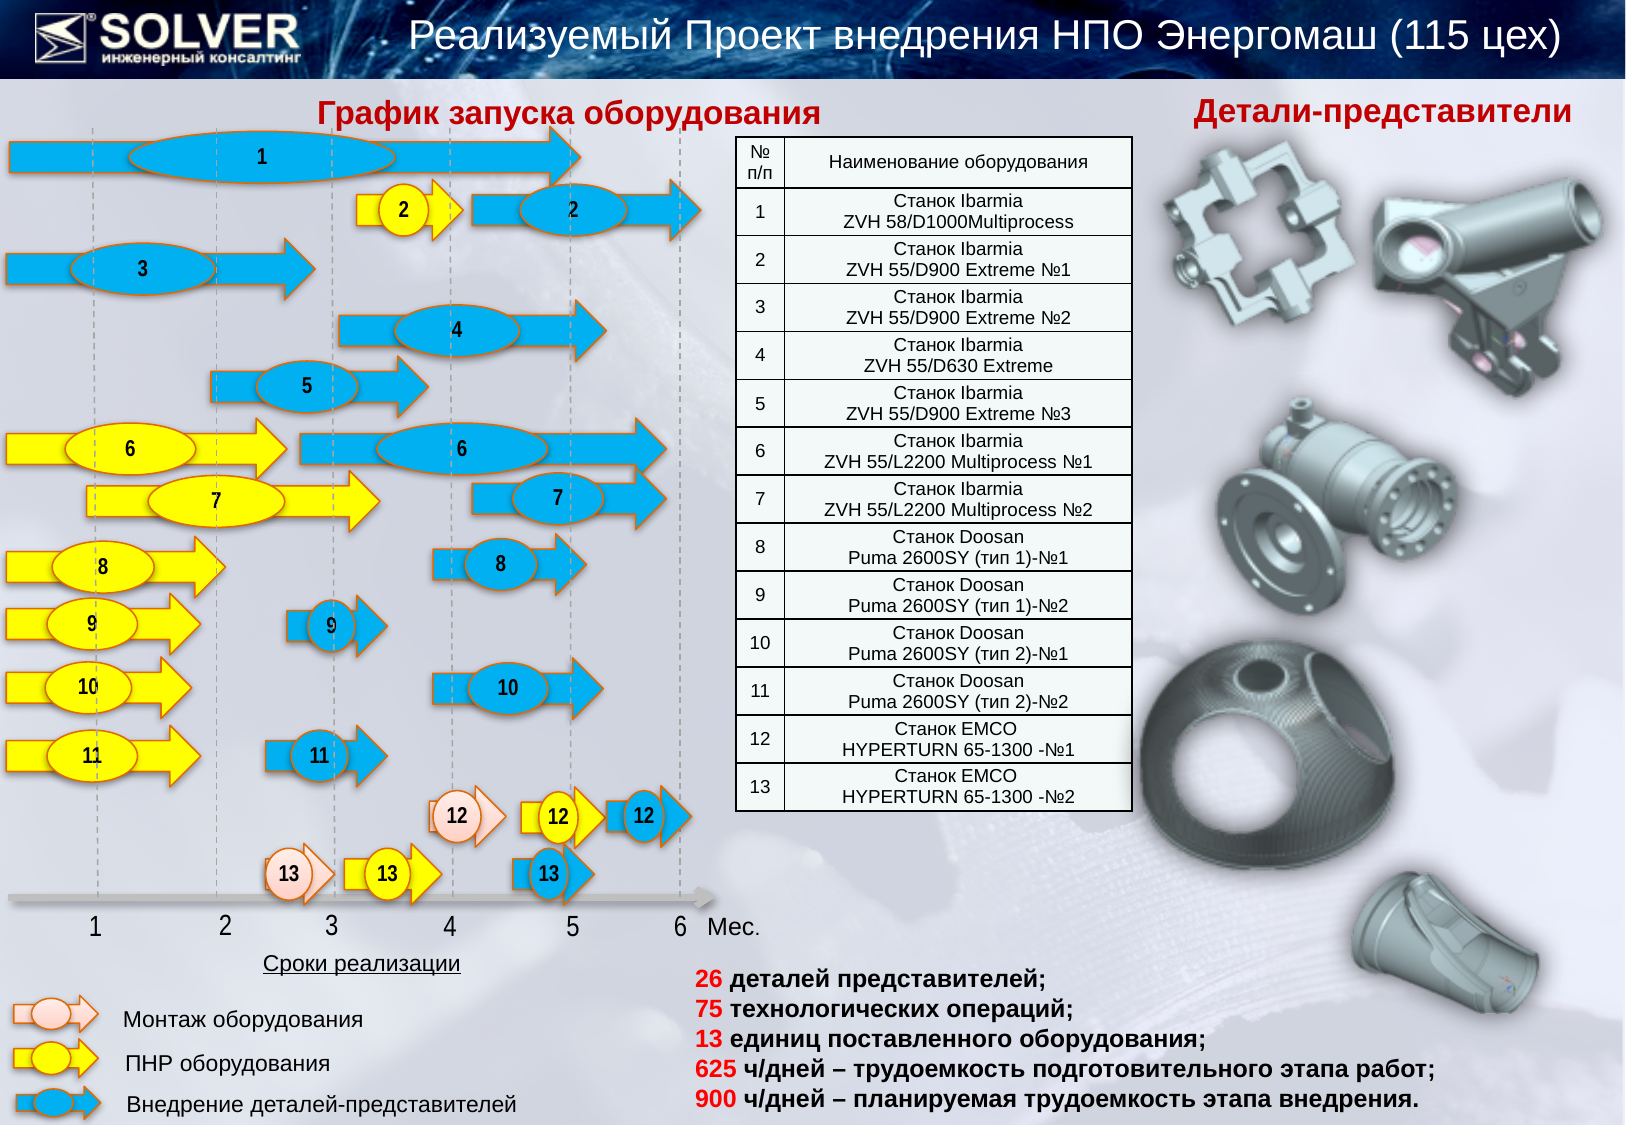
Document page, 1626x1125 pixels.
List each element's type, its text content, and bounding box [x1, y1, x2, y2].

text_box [217, 126, 329, 189]
picture [1144, 136, 1626, 625]
text_box 26 деталей представителей; 75 технологических операций; 13 единиц поставленного оборудования; 625 ч/дней – трудоемкость подготовительного этапа работ; 900 ч/дней – планируемая трудоемкость этапа внедрения. [680, 955, 1534, 1120]
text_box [449, 125, 454, 784]
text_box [222, 237, 316, 301]
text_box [457, 417, 565, 480]
table_cell Станок Ibarmia ZVH 55/D900 Extreme №1 [785, 236, 1121, 283]
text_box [5, 593, 87, 656]
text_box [571, 126, 581, 177]
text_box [265, 843, 335, 906]
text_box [340, 417, 444, 480]
table_cell Станок Doosan Puma 2600SY (тип 2)-№2 [785, 668, 1099, 714]
text_box Сроки реализации [248, 941, 476, 984]
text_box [575, 417, 667, 467]
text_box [104, 417, 212, 468]
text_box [104, 593, 201, 656]
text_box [92, 125, 99, 898]
text_box 5 [516, 905, 624, 951]
table_header № п/п [737, 138, 784, 187]
table_cell Станок Doosan Puma 2600SY (тип 1)-№2 [785, 572, 1131, 618]
table_cell 7 [737, 476, 784, 522]
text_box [9, 126, 89, 189]
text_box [344, 843, 443, 906]
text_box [222, 470, 326, 533]
table_cell Станок Doosan Puma 2600SY (тип 2)-№1 [785, 620, 1106, 666]
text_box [104, 656, 193, 719]
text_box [457, 533, 565, 596]
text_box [575, 299, 607, 362]
table_cell 9 [737, 572, 784, 618]
table_cell Станок Ibarmia ZVH 55/D900 Extreme №3 [785, 380, 1131, 426]
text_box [104, 724, 201, 788]
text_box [222, 355, 326, 418]
text_box Мес. [692, 902, 776, 948]
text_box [337, 126, 446, 189]
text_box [432, 533, 444, 596]
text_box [340, 488, 381, 533]
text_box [222, 535, 226, 599]
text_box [575, 533, 587, 596]
text_box 4 [393, 905, 507, 951]
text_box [104, 470, 212, 533]
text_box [5, 656, 87, 719]
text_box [356, 198, 444, 242]
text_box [6, 417, 87, 480]
picture [1122, 626, 1562, 1030]
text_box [471, 179, 565, 242]
table_cell 1 [737, 189, 784, 235]
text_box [16, 1086, 101, 1120]
table_cell 5 [737, 380, 784, 426]
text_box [429, 785, 507, 848]
text_box 1 [39, 907, 152, 951]
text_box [6, 535, 87, 591]
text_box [455, 126, 570, 189]
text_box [340, 299, 444, 362]
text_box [471, 467, 565, 530]
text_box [575, 467, 667, 530]
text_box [575, 179, 675, 242]
text_box Внедрение деталей-представителей [111, 1082, 533, 1125]
text_box Монтаж оборудования [108, 997, 379, 1040]
table_cell 13 [737, 764, 784, 810]
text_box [432, 657, 444, 720]
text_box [575, 657, 604, 720]
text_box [104, 535, 212, 599]
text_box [13, 994, 99, 1033]
table_cell 2 [737, 236, 784, 283]
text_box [299, 427, 326, 480]
title График запуска оборудования [7, 63, 1133, 267]
picture [0, 0, 172, 79]
table_cell Станок Ibarmia ZVH 55/L2200 Multiprocess №1 [785, 428, 1131, 474]
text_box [222, 427, 288, 468]
text_box ПНР оборудования [110, 1041, 346, 1084]
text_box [265, 724, 326, 788]
table_cell 12 [737, 716, 784, 762]
table_cell 6 [737, 428, 784, 474]
table_cell 3 [737, 284, 784, 331]
table_cell Станок EMCO HYPERTURN 65-1300 -№1 [785, 716, 1099, 762]
table_cell Станок Ibarmia ZVH 55/D900 Extreme №2 [785, 284, 1125, 331]
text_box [340, 595, 388, 658]
table_cell Станок Ibarmia ZVH 58/D1000Multiprocess [785, 189, 1121, 235]
table_cell Станок Doosan Puma 2600SY (тип 1)-№1 [785, 524, 1131, 570]
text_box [5, 724, 87, 788]
text_box Реализуемый Проект внедрения НПО Энергомаш (115 цех) [172, 0, 1625, 67]
table_cell Станок Ibarmia ZVH 55/L2200 Multiprocess №2 [785, 476, 1131, 522]
table_cell 11 [737, 668, 784, 714]
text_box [340, 724, 388, 788]
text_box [102, 126, 216, 189]
table_cell Станок Ibarmia ZVH 55/D630 Extreme [785, 332, 1131, 379]
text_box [512, 843, 595, 906]
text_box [520, 786, 604, 846]
table_cell 10 [737, 620, 784, 666]
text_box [606, 785, 693, 848]
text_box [340, 355, 429, 418]
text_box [457, 198, 464, 242]
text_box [13, 1038, 99, 1078]
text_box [104, 237, 212, 301]
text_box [457, 299, 565, 362]
text_box Детали-представители [1135, 61, 1625, 137]
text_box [331, 126, 335, 842]
text_box 3 [275, 910, 388, 949]
text_box 2 [169, 907, 275, 949]
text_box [286, 595, 326, 658]
table_header Наименование оборудования [785, 138, 1124, 187]
table_cell 8 [737, 524, 784, 570]
text_box 6 [624, 905, 737, 951]
table_cell 4 [737, 332, 784, 379]
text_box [457, 657, 565, 720]
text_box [449, 857, 454, 898]
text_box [5, 237, 87, 301]
text_box [684, 890, 716, 902]
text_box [685, 179, 702, 242]
table_cell Станок EMCO HYPERTURN 65-1300 -№2 [785, 764, 1099, 810]
